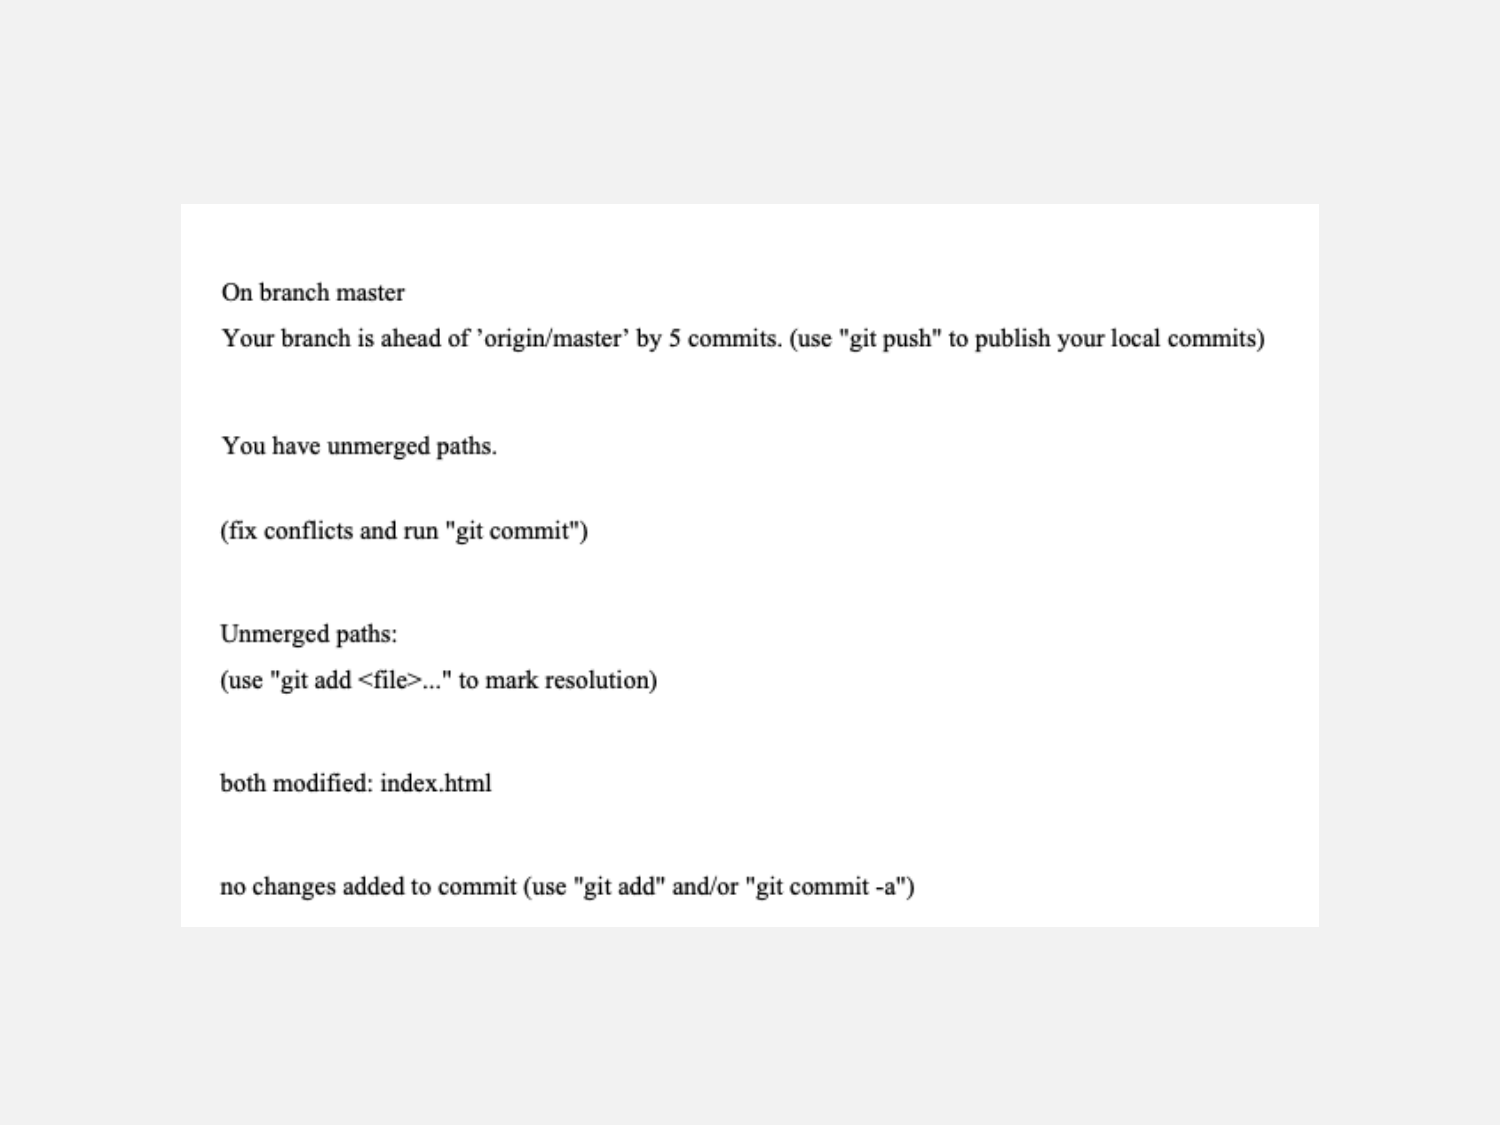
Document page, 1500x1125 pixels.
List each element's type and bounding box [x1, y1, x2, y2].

list [181, 204, 1319, 493]
picture [181, 493, 1319, 927]
